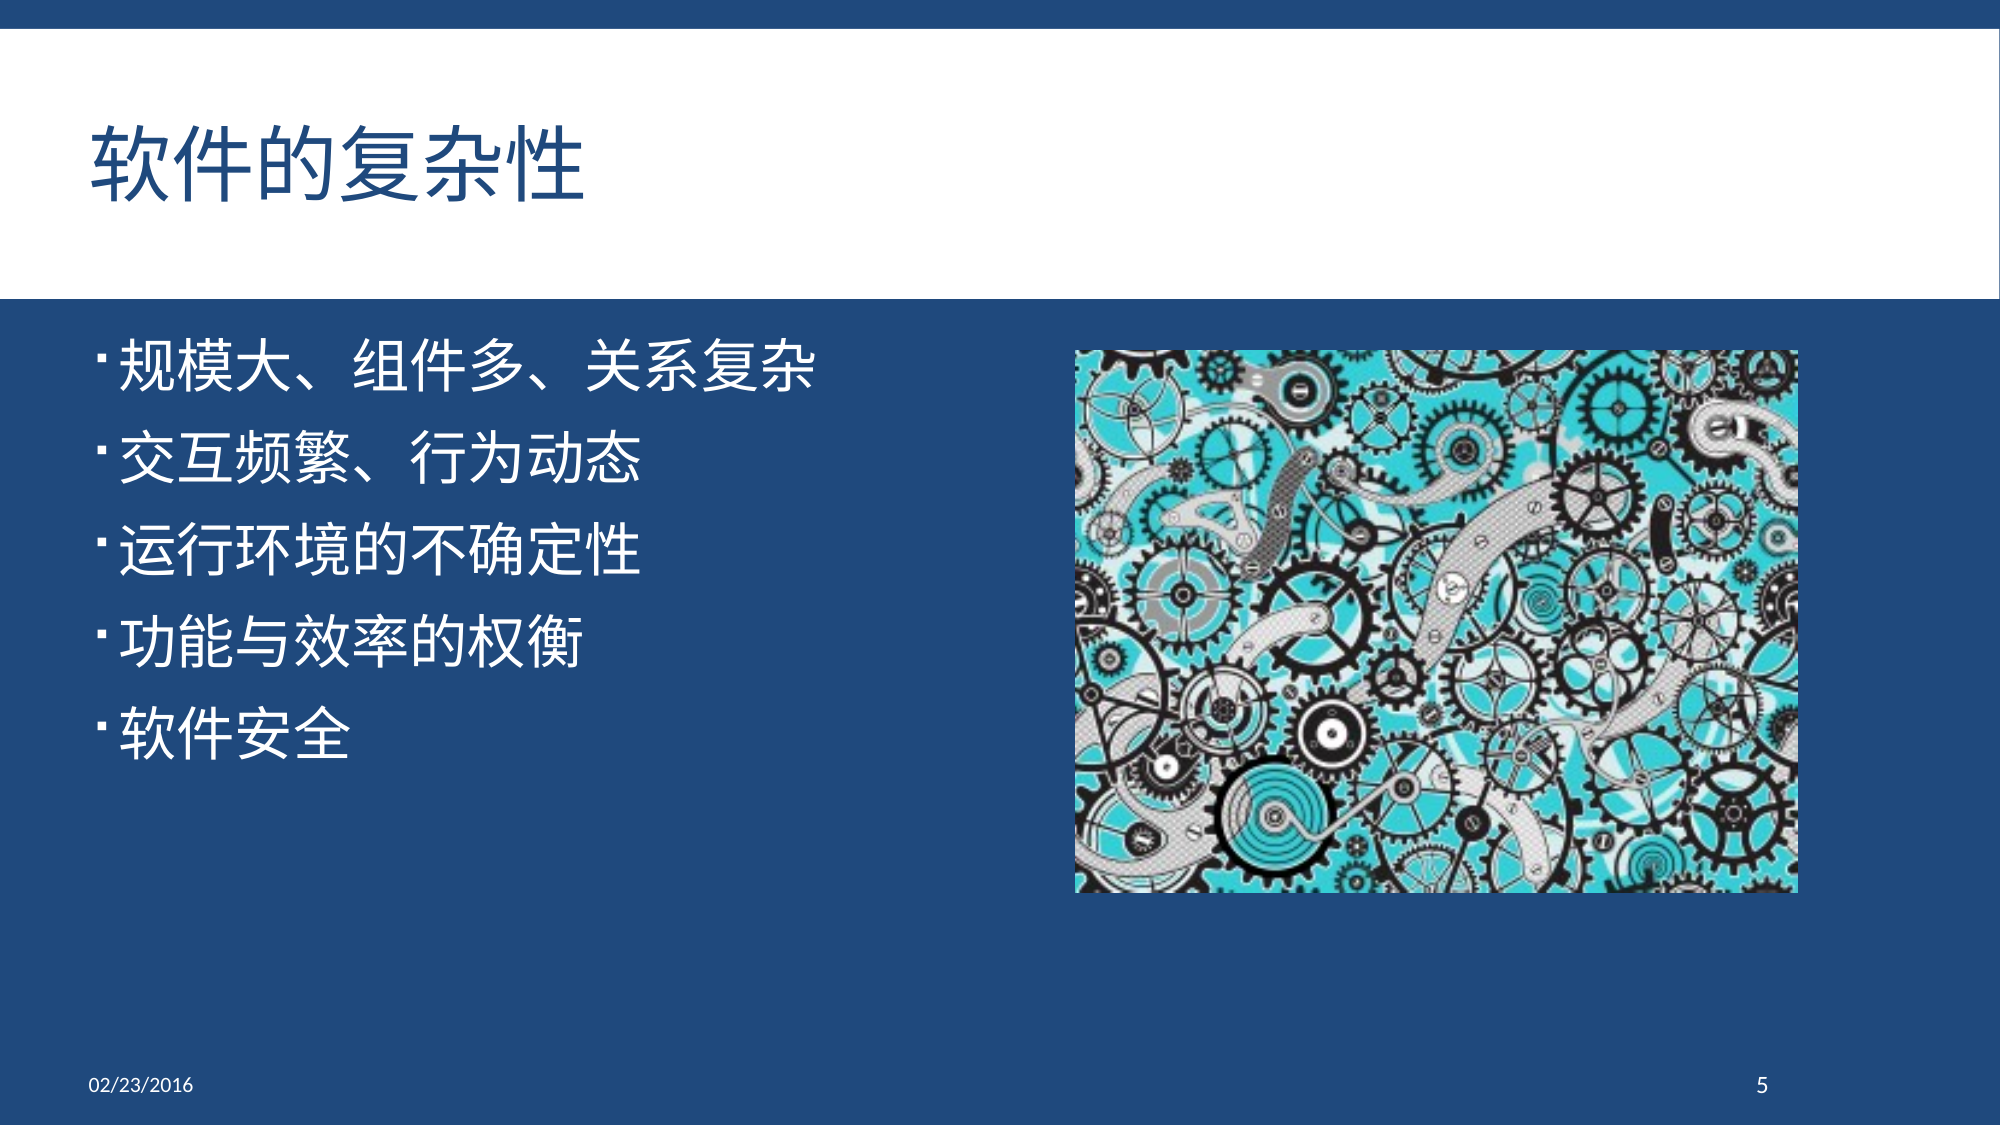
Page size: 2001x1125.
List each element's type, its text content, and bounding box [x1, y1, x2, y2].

text_box 规模大、组件多、关系复杂 交互频繁、行为动态 运行环境的不确定性 功能与效率的权衡 软件安全 [73, 329, 1924, 1020]
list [1074, 350, 1798, 893]
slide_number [73, 1053, 690, 1114]
slide_number 5 [1748, 1053, 1924, 1114]
title 软件的复杂性 [73, 46, 1924, 295]
